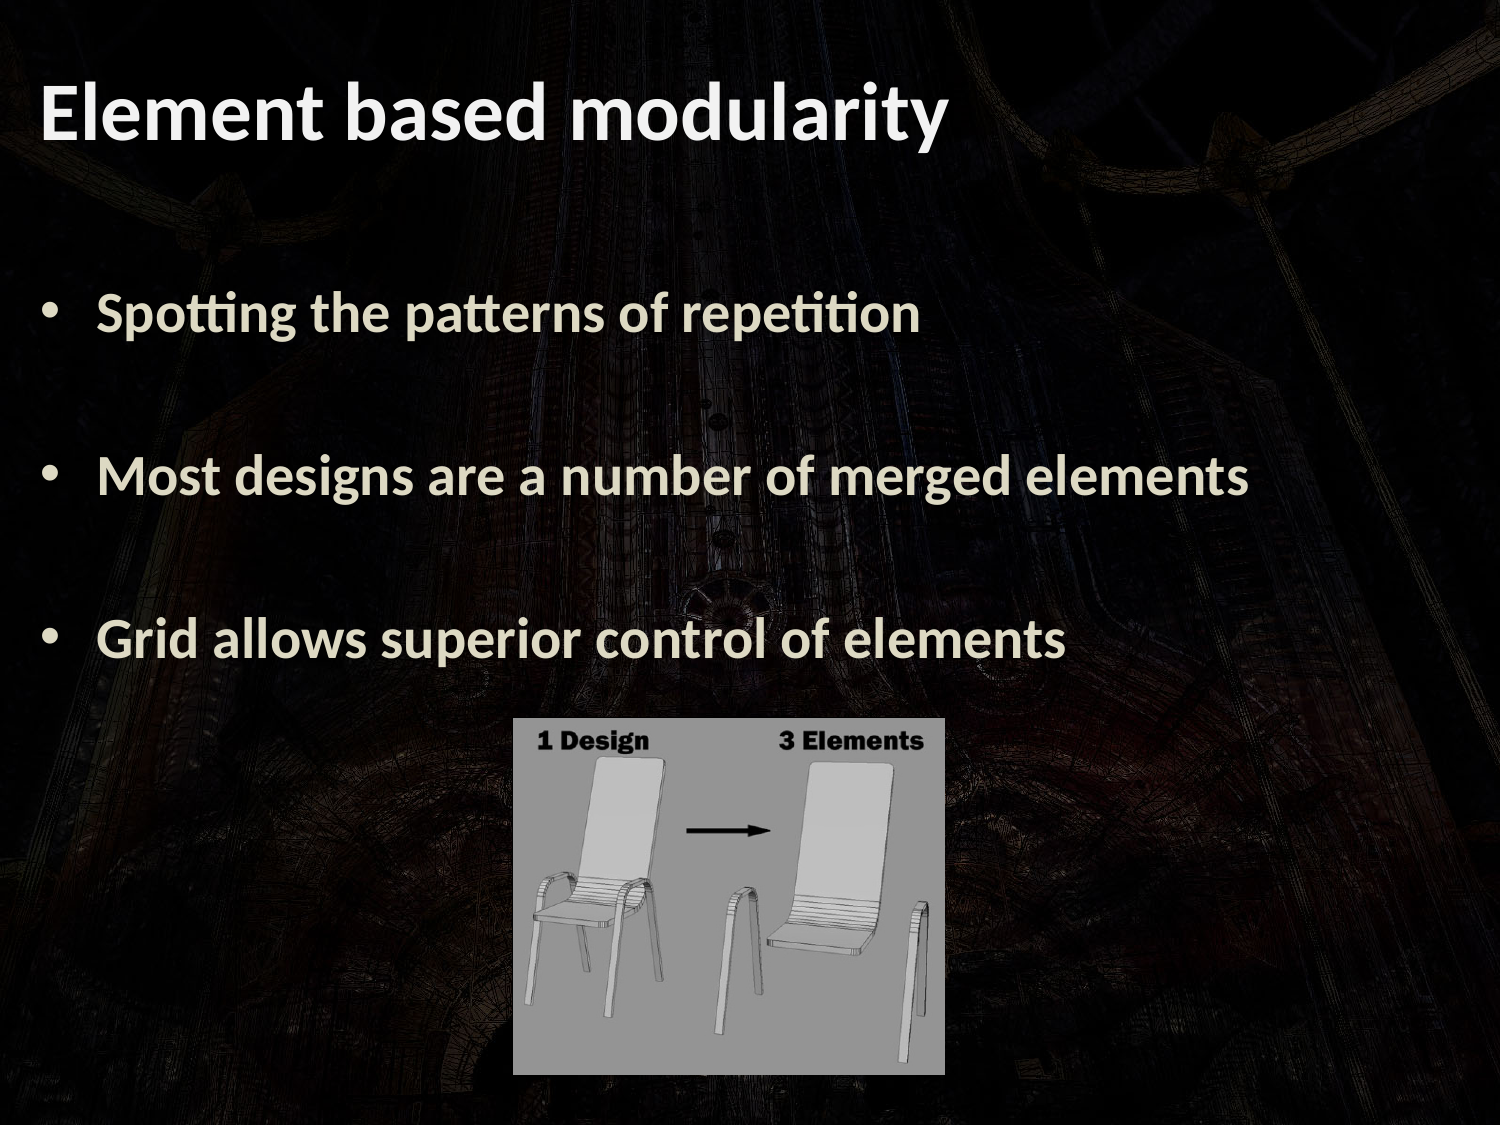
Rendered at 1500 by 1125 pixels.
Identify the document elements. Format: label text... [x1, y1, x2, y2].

picture [0, 0, 1500, 1125]
list Element based modularity Spotting the patterns of repetition Most designs are a number of merged elements Grid allows superior control of elements [24, 50, 1488, 1005]
